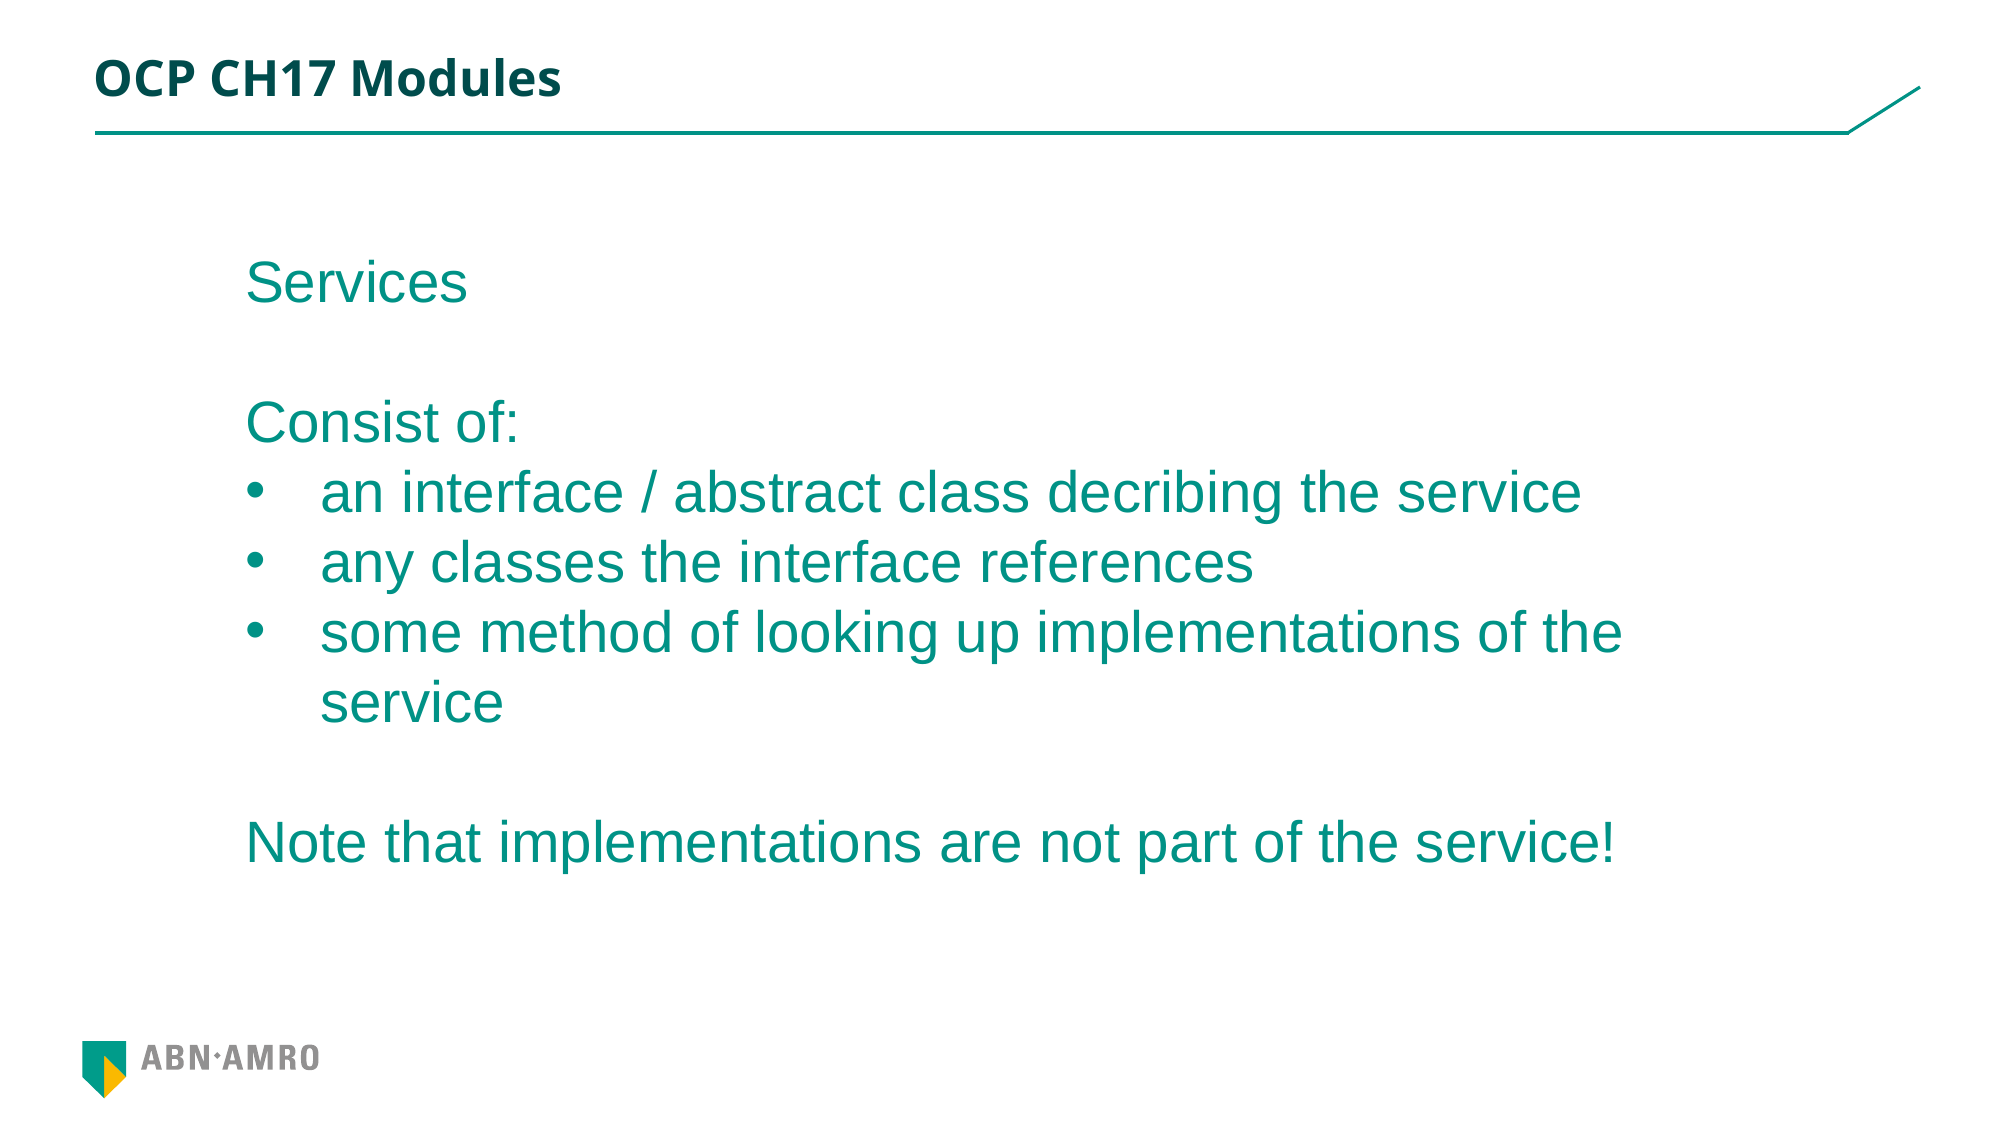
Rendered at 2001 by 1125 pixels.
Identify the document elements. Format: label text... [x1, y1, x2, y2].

title OCP CH17 Modules [78, 30, 2000, 114]
text_box Services Consist of: an interface / abstract class decribing the service any classes the interface references some method of looking up implementations of the service Note that implementations are not part of the service! [230, 236, 1709, 882]
